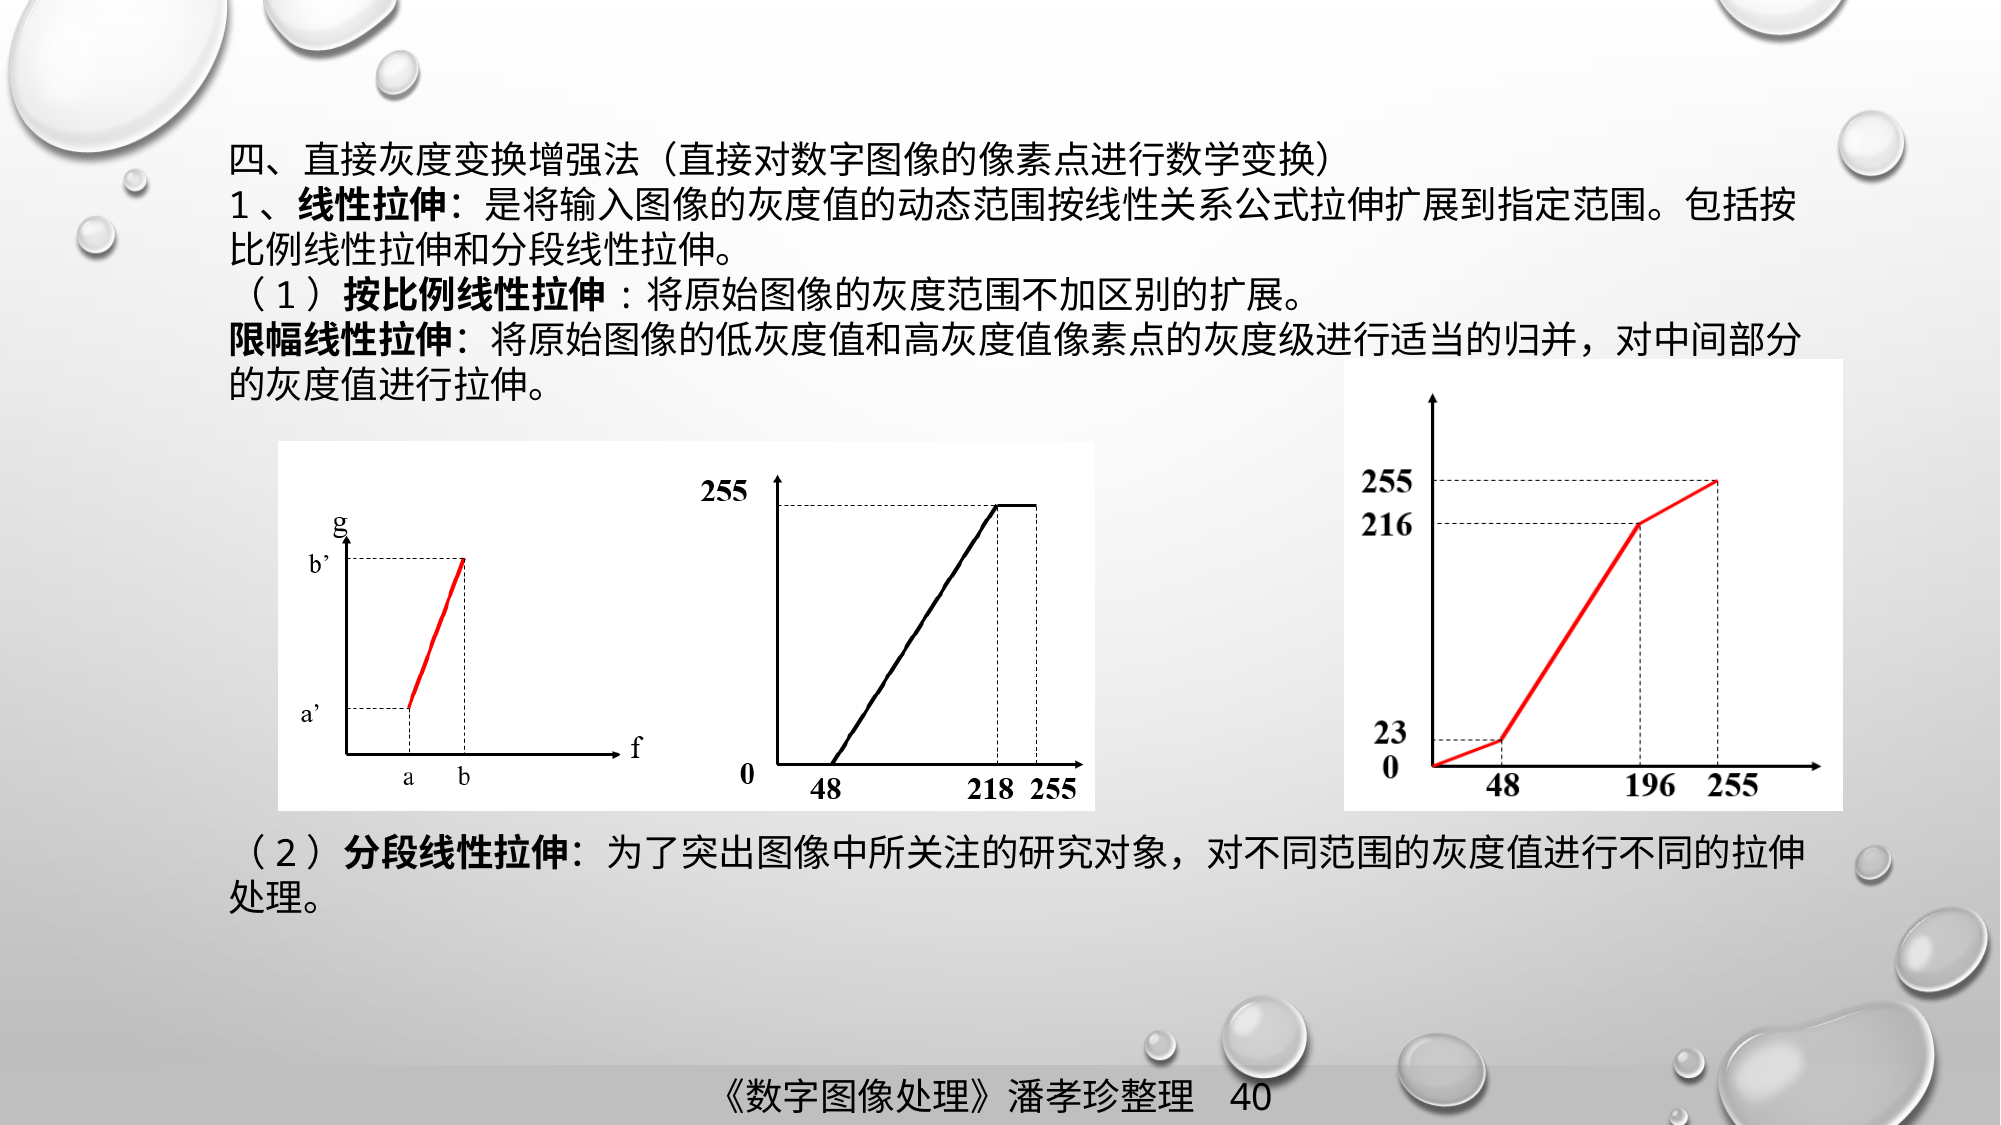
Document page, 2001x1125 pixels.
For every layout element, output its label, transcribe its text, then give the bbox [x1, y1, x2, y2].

text_box 四、直接灰度变换增强法（直接对数字图像的像素点进行数学变换） 1、线性拉伸：是将输入图像的灰度值的动态范围按线性关系公式拉伸扩展到指定范围。包括按比例线性拉伸和分段线性拉伸。 （1）按比例线性拉伸:将原始图像的灰度范围不加区别的扩展。 限幅线性拉伸：将原始图像的低灰度值和高灰度值像素点的灰度级进行适当的归并，对中间部分的灰度值进行拉伸。 [213, 128, 1823, 414]
picture [0, 0, 2000, 1125]
text_box （2）分段线性拉伸：为了突出图像中所关注的研究对象，对不同范围的灰度值进行不同的拉伸处理。 [213, 821, 1823, 927]
